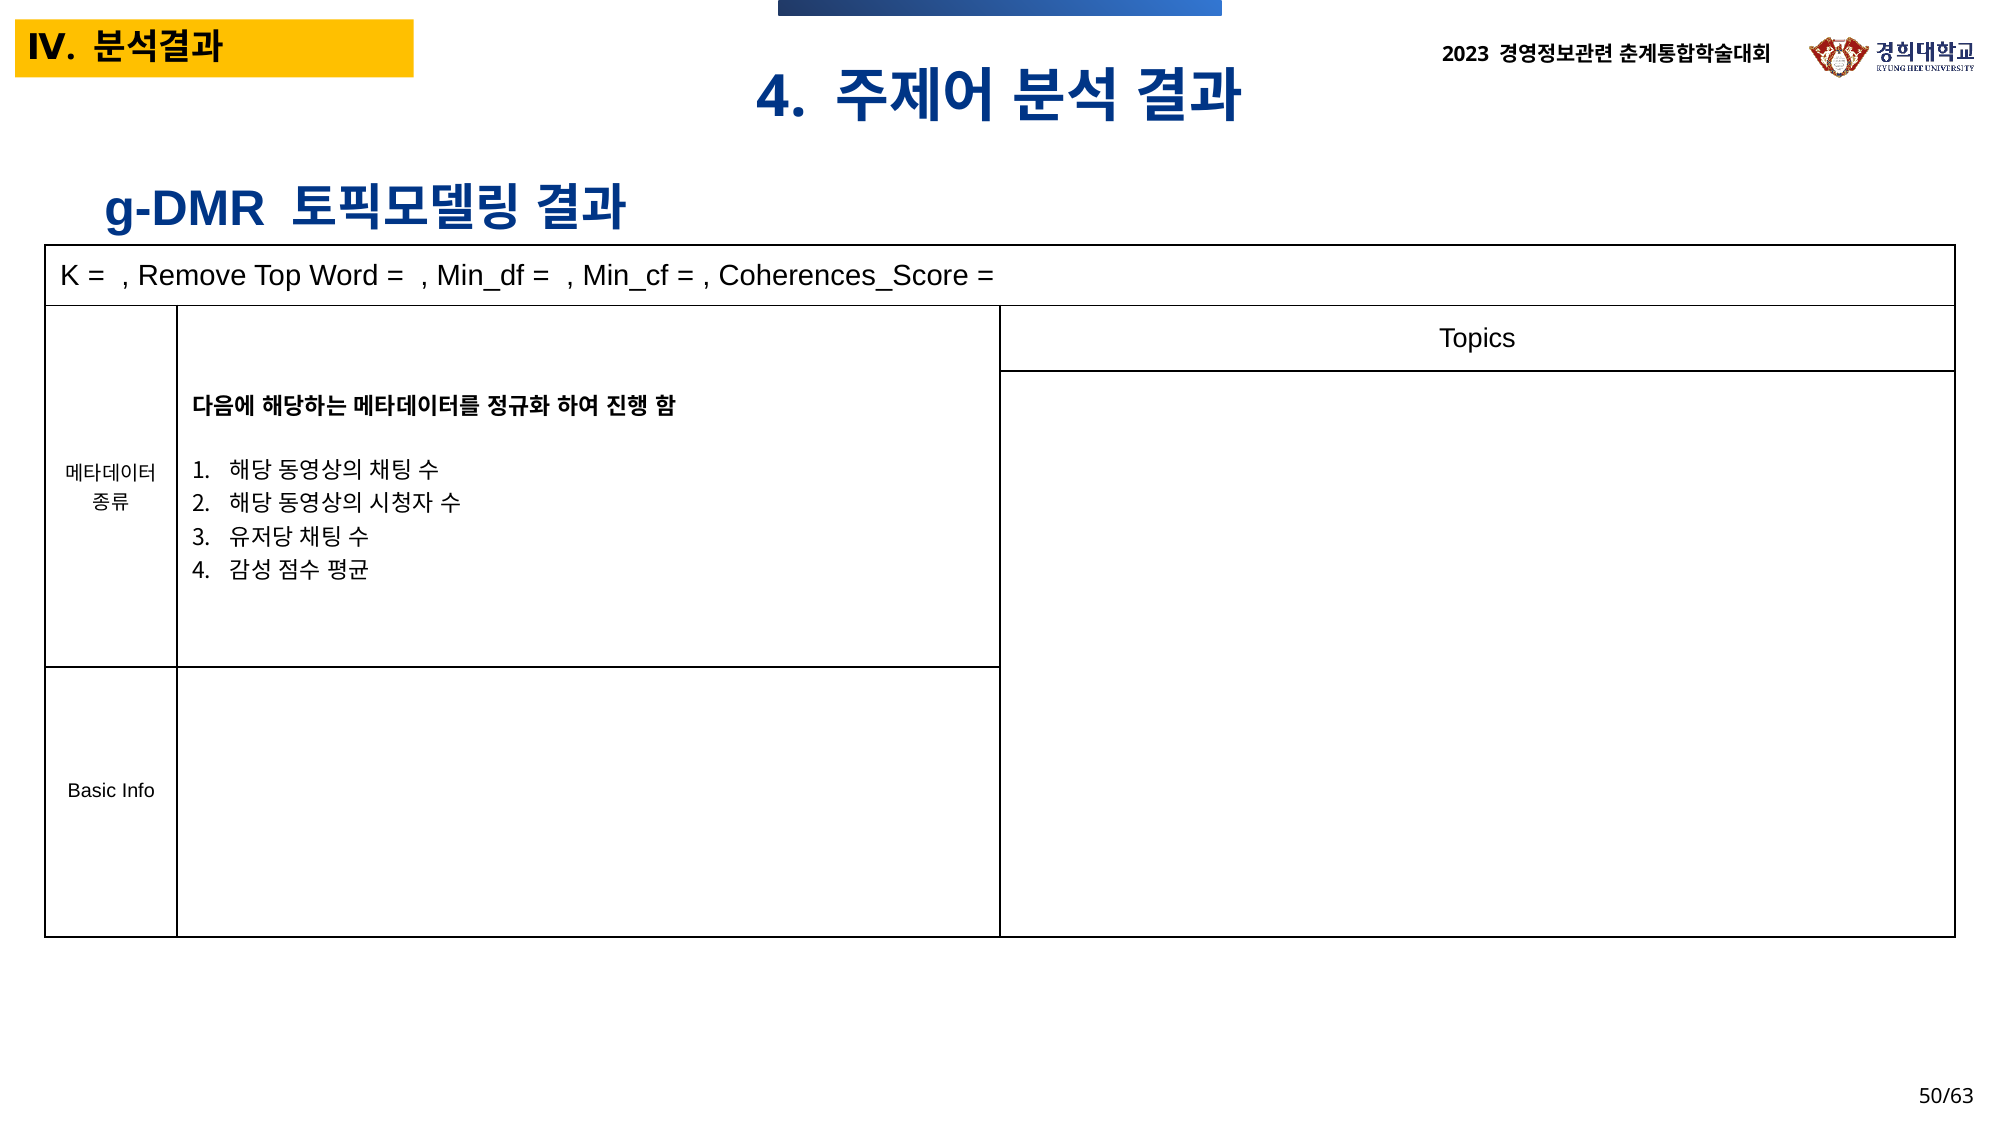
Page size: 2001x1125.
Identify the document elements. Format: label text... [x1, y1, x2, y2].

slide_number 50/63 [1538, 1058, 1989, 1119]
text_box [777, 0, 1223, 17]
table_cell [1001, 372, 1954, 936]
table_cell Topics [1001, 306, 1954, 370]
text_box Ⅳ. 분석결과 [12, 16, 306, 74]
text_box 4. 주제어 분석 결과 [540, 50, 1459, 136]
text_box [15, 19, 414, 78]
table_cell Basic Info [46, 668, 176, 936]
text_box g-DMR 토픽모델링 결과 [89, 167, 1494, 243]
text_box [1407, 33, 1974, 78]
table_cell 메타데이터 종류 [46, 306, 176, 666]
table_cell 다음에 해당하는 메타데이터를 정규화 하여 진행 함 해당 동영상의 채팅 수 해당 동영상의 시청자 수 유저당 채팅 수 감성 점수 평균 [178, 306, 999, 666]
table_header K = , Remove Top Word = , Min_df = , Min_cf = , Coherences_Score = [46, 246, 1954, 305]
table_cell [178, 668, 999, 936]
